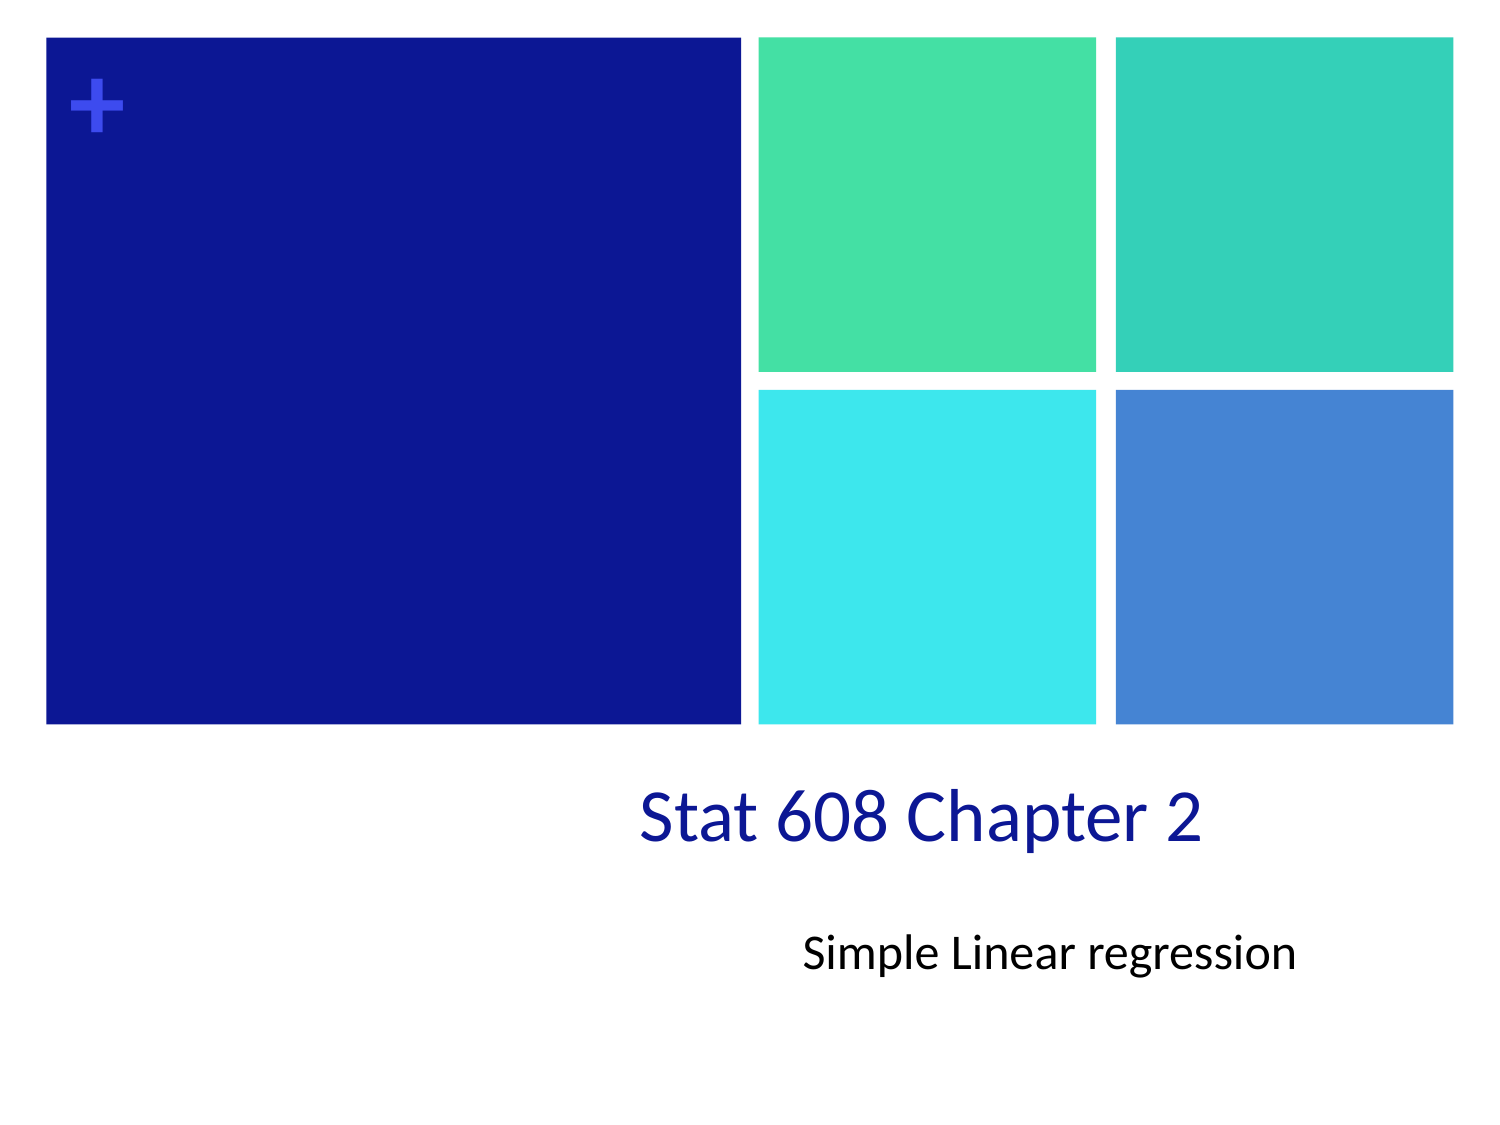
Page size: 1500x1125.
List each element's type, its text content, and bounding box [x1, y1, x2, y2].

title Stat 608 Chapter 2 [624, 758, 1450, 912]
subtitle Simple Linear regression [787, 912, 1450, 1036]
